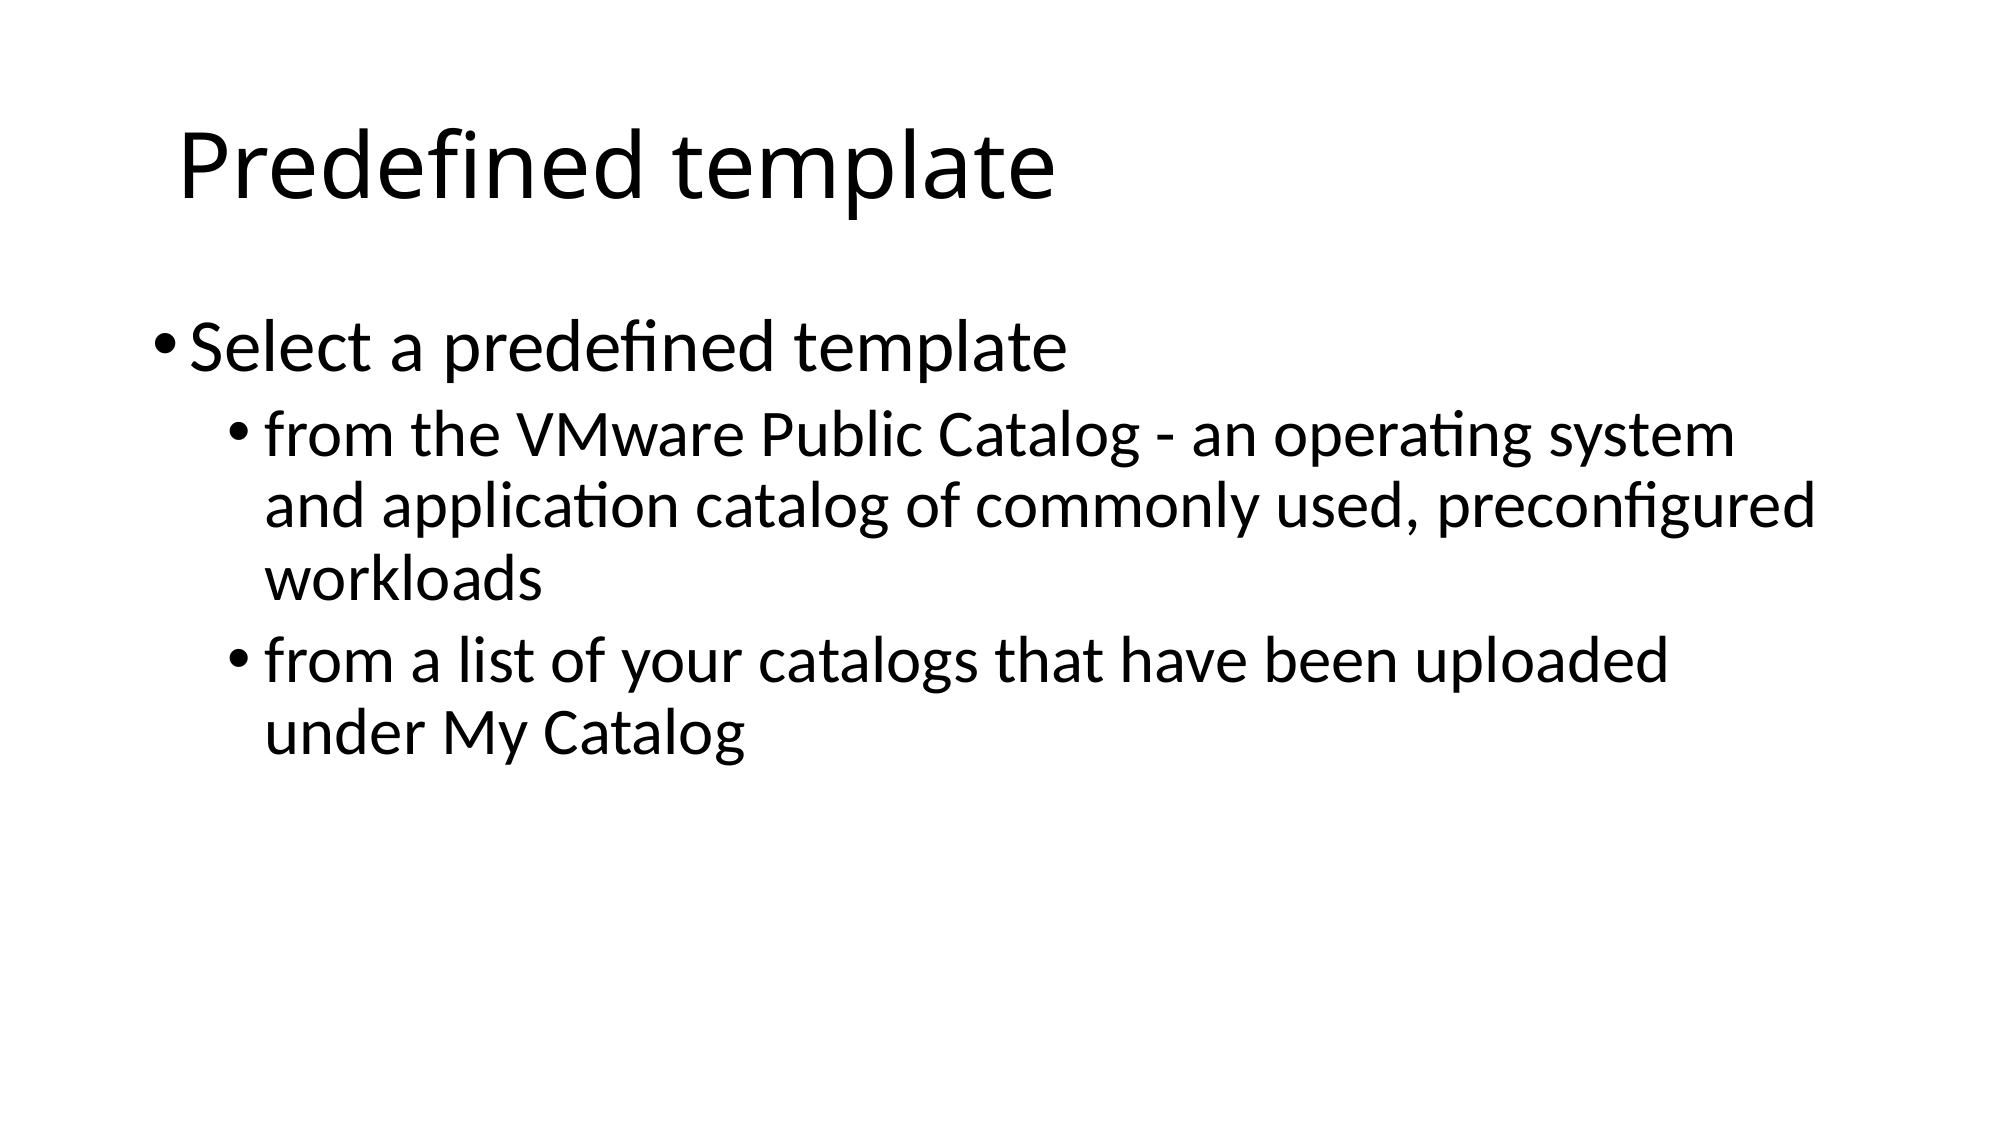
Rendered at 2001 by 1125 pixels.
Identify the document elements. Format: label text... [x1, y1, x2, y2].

list Select a predefined template from the VMware Public Catalog - an operating system and application catalog of commonly used, preconfigured workloads from a list of your catalogs that have been uploaded under My Catalog [137, 299, 1863, 1014]
title Predefined template [137, 59, 1863, 278]
